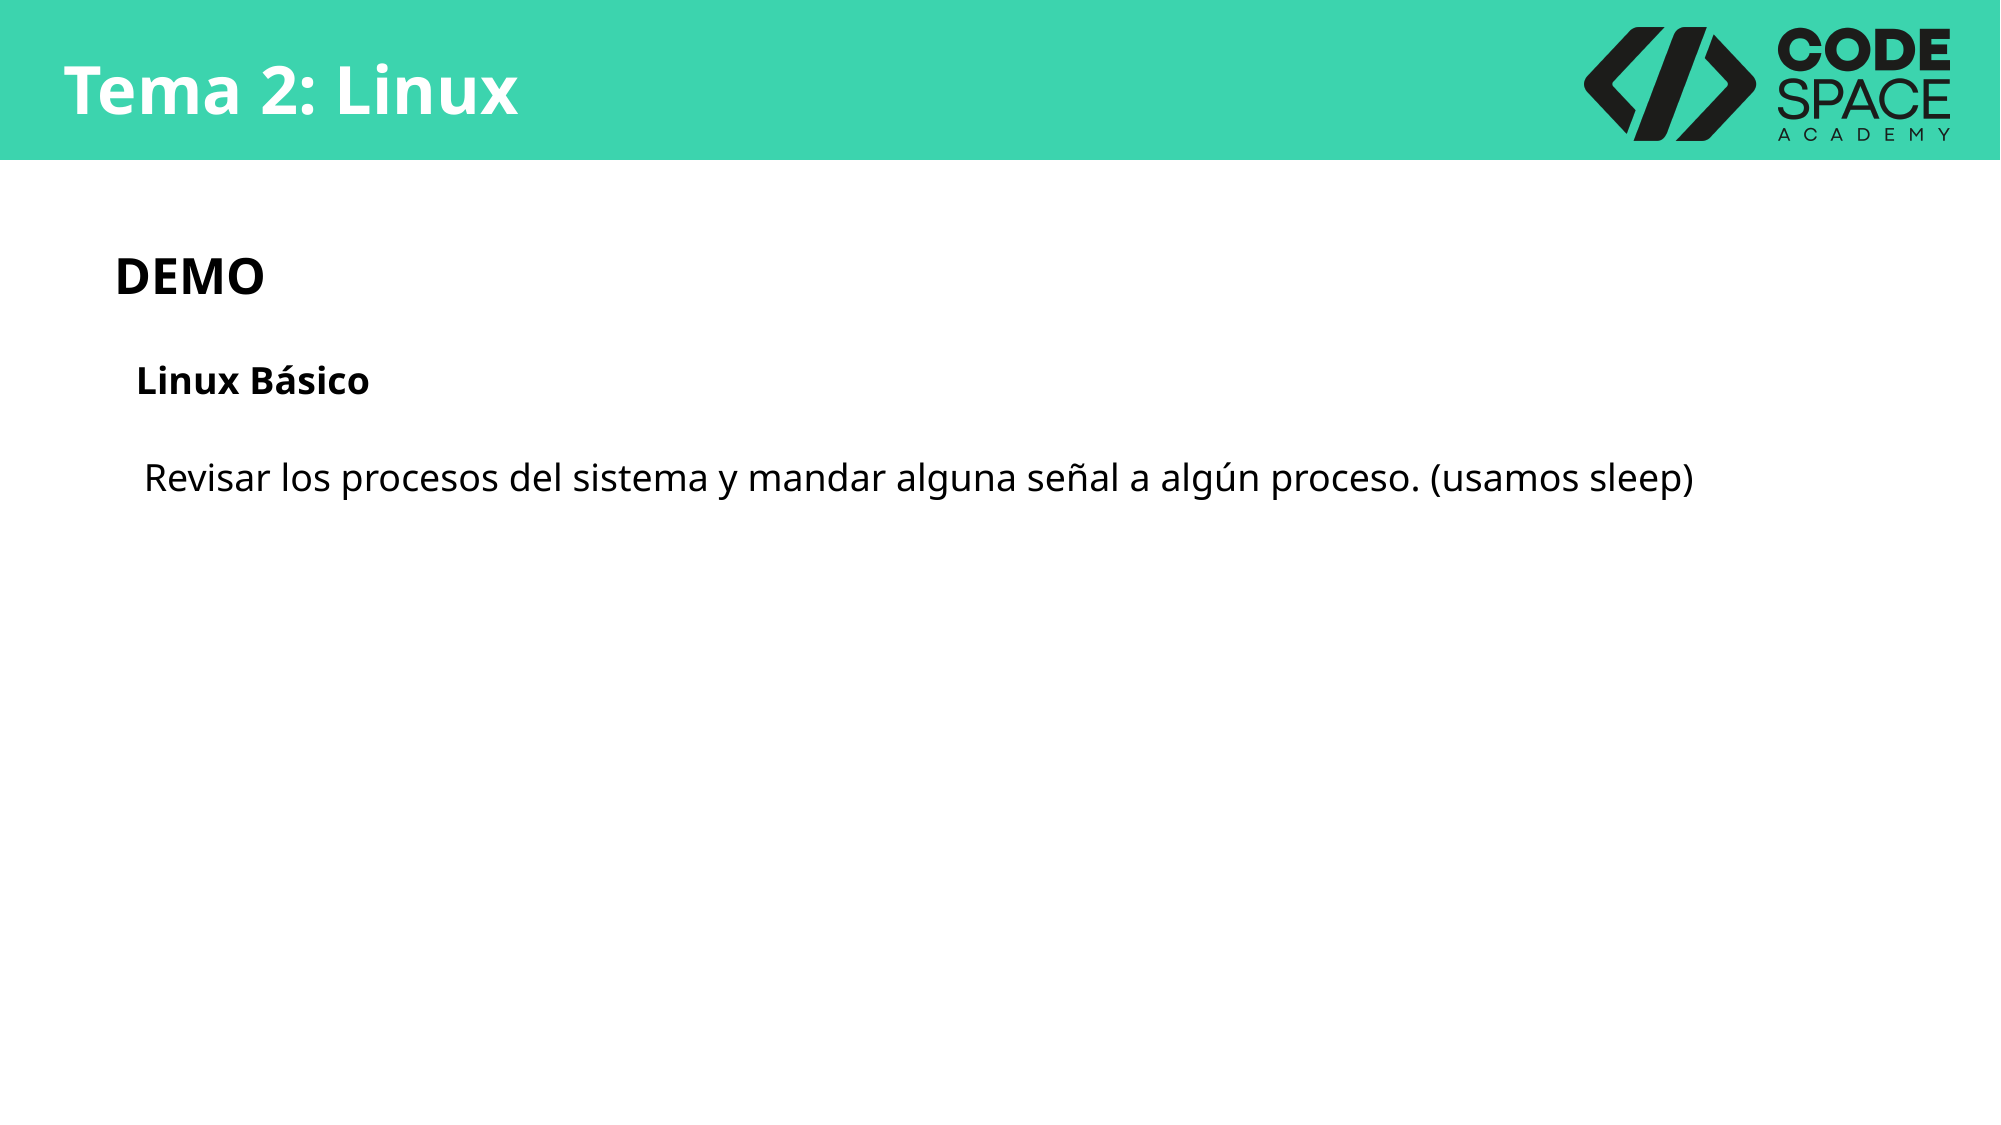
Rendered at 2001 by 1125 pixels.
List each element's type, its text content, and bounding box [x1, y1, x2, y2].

text_box DEMO [99, 236, 282, 312]
text_box Tema 2: Linux [43, 36, 1458, 132]
text_box [0, 0, 2000, 160]
text_box Revisar los procesos del sistema y mandar alguna señal a algún proceso. (usamos sleep) [129, 446, 1930, 507]
picture [1584, 27, 1950, 141]
text_box Linux Básico [121, 349, 386, 409]
